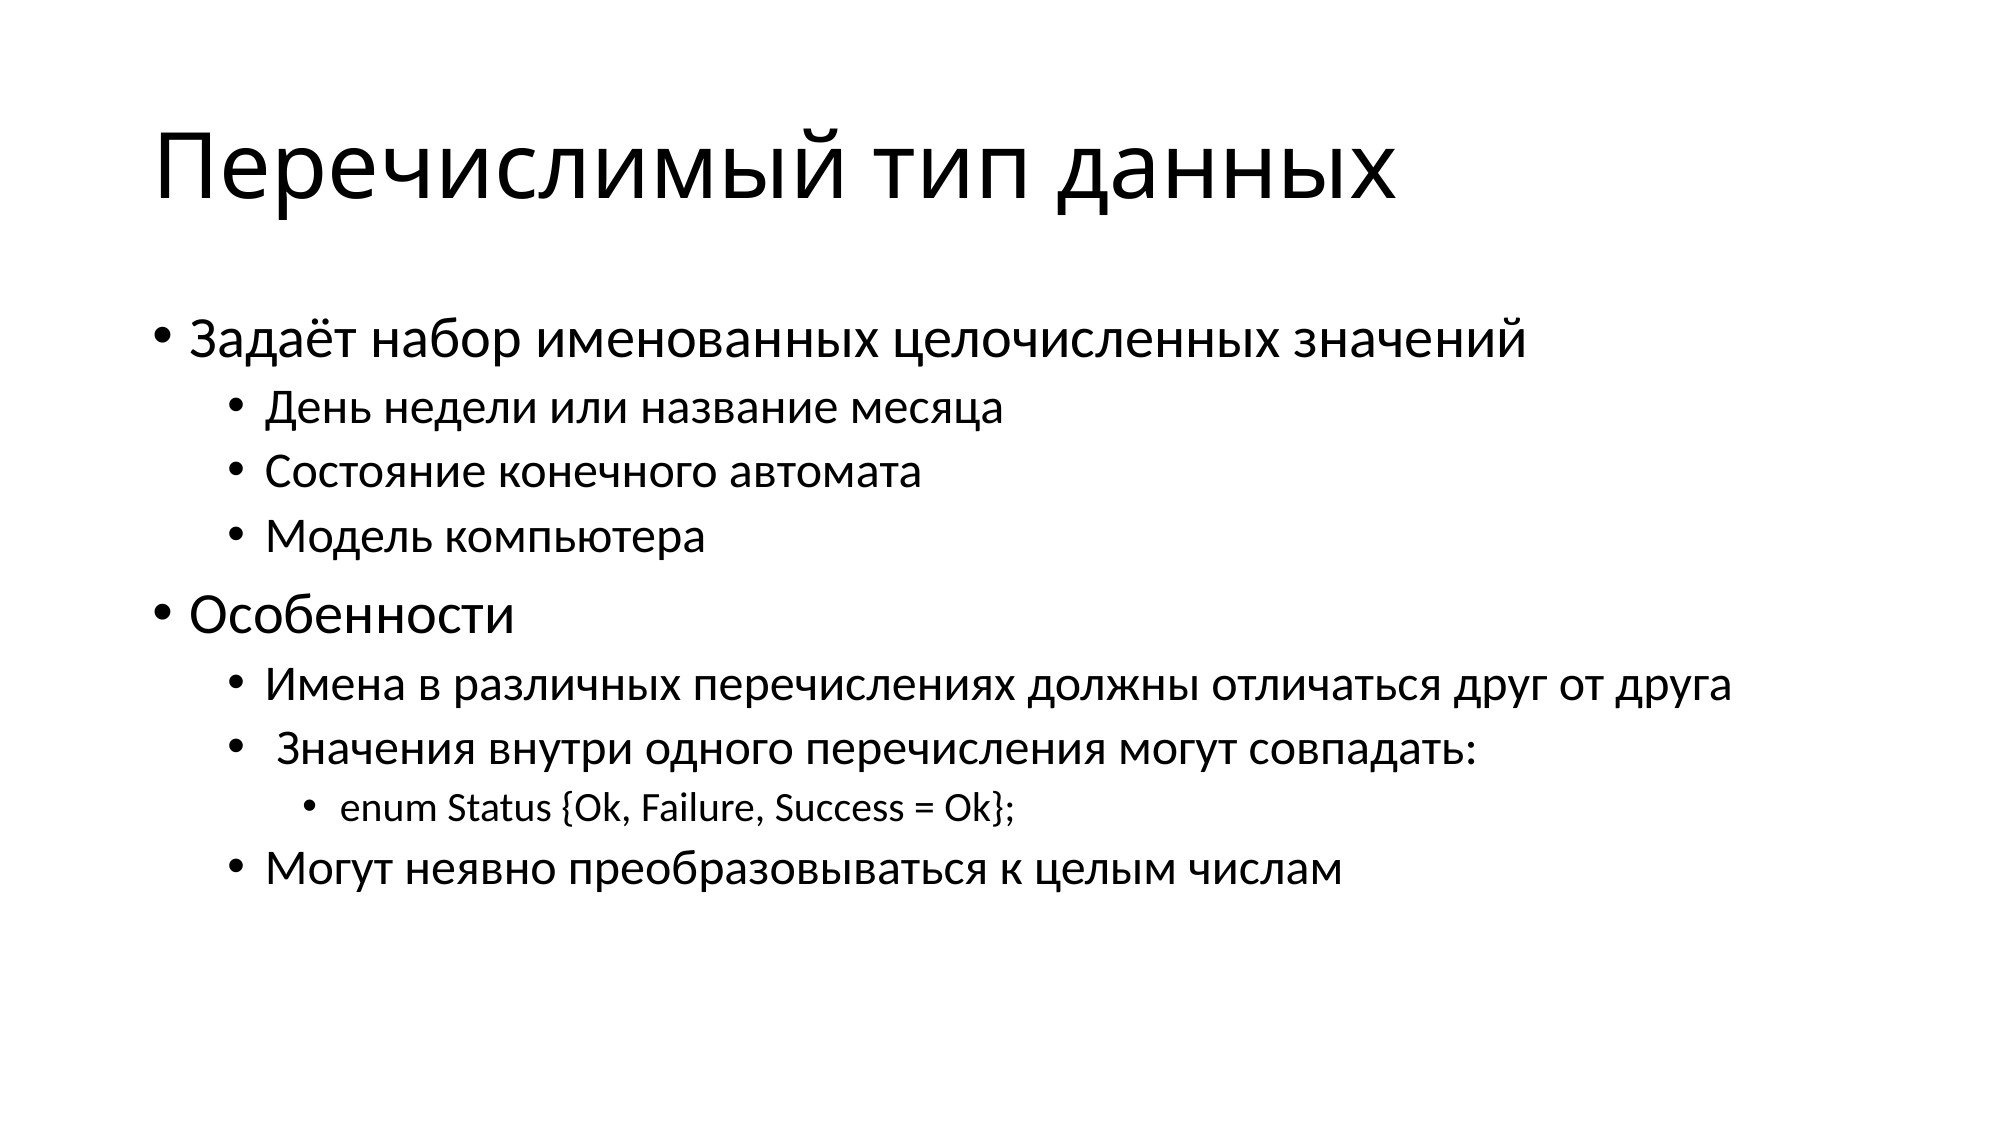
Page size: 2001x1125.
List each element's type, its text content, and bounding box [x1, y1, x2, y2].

title Перечислимый тип данных [137, 59, 1863, 278]
list Задаёт набор именованных целочисленных значений День недели или название месяца Состояние конечного автомата Модель компьютера Особенности Имена в различных перечислениях должны отличаться друг от друга Значения внутри одного перечисления могут совпадать: enum Status {Ok, Failure, Success = Ok}; Могут неявно преобразовываться к целым числам [137, 299, 1863, 1014]
